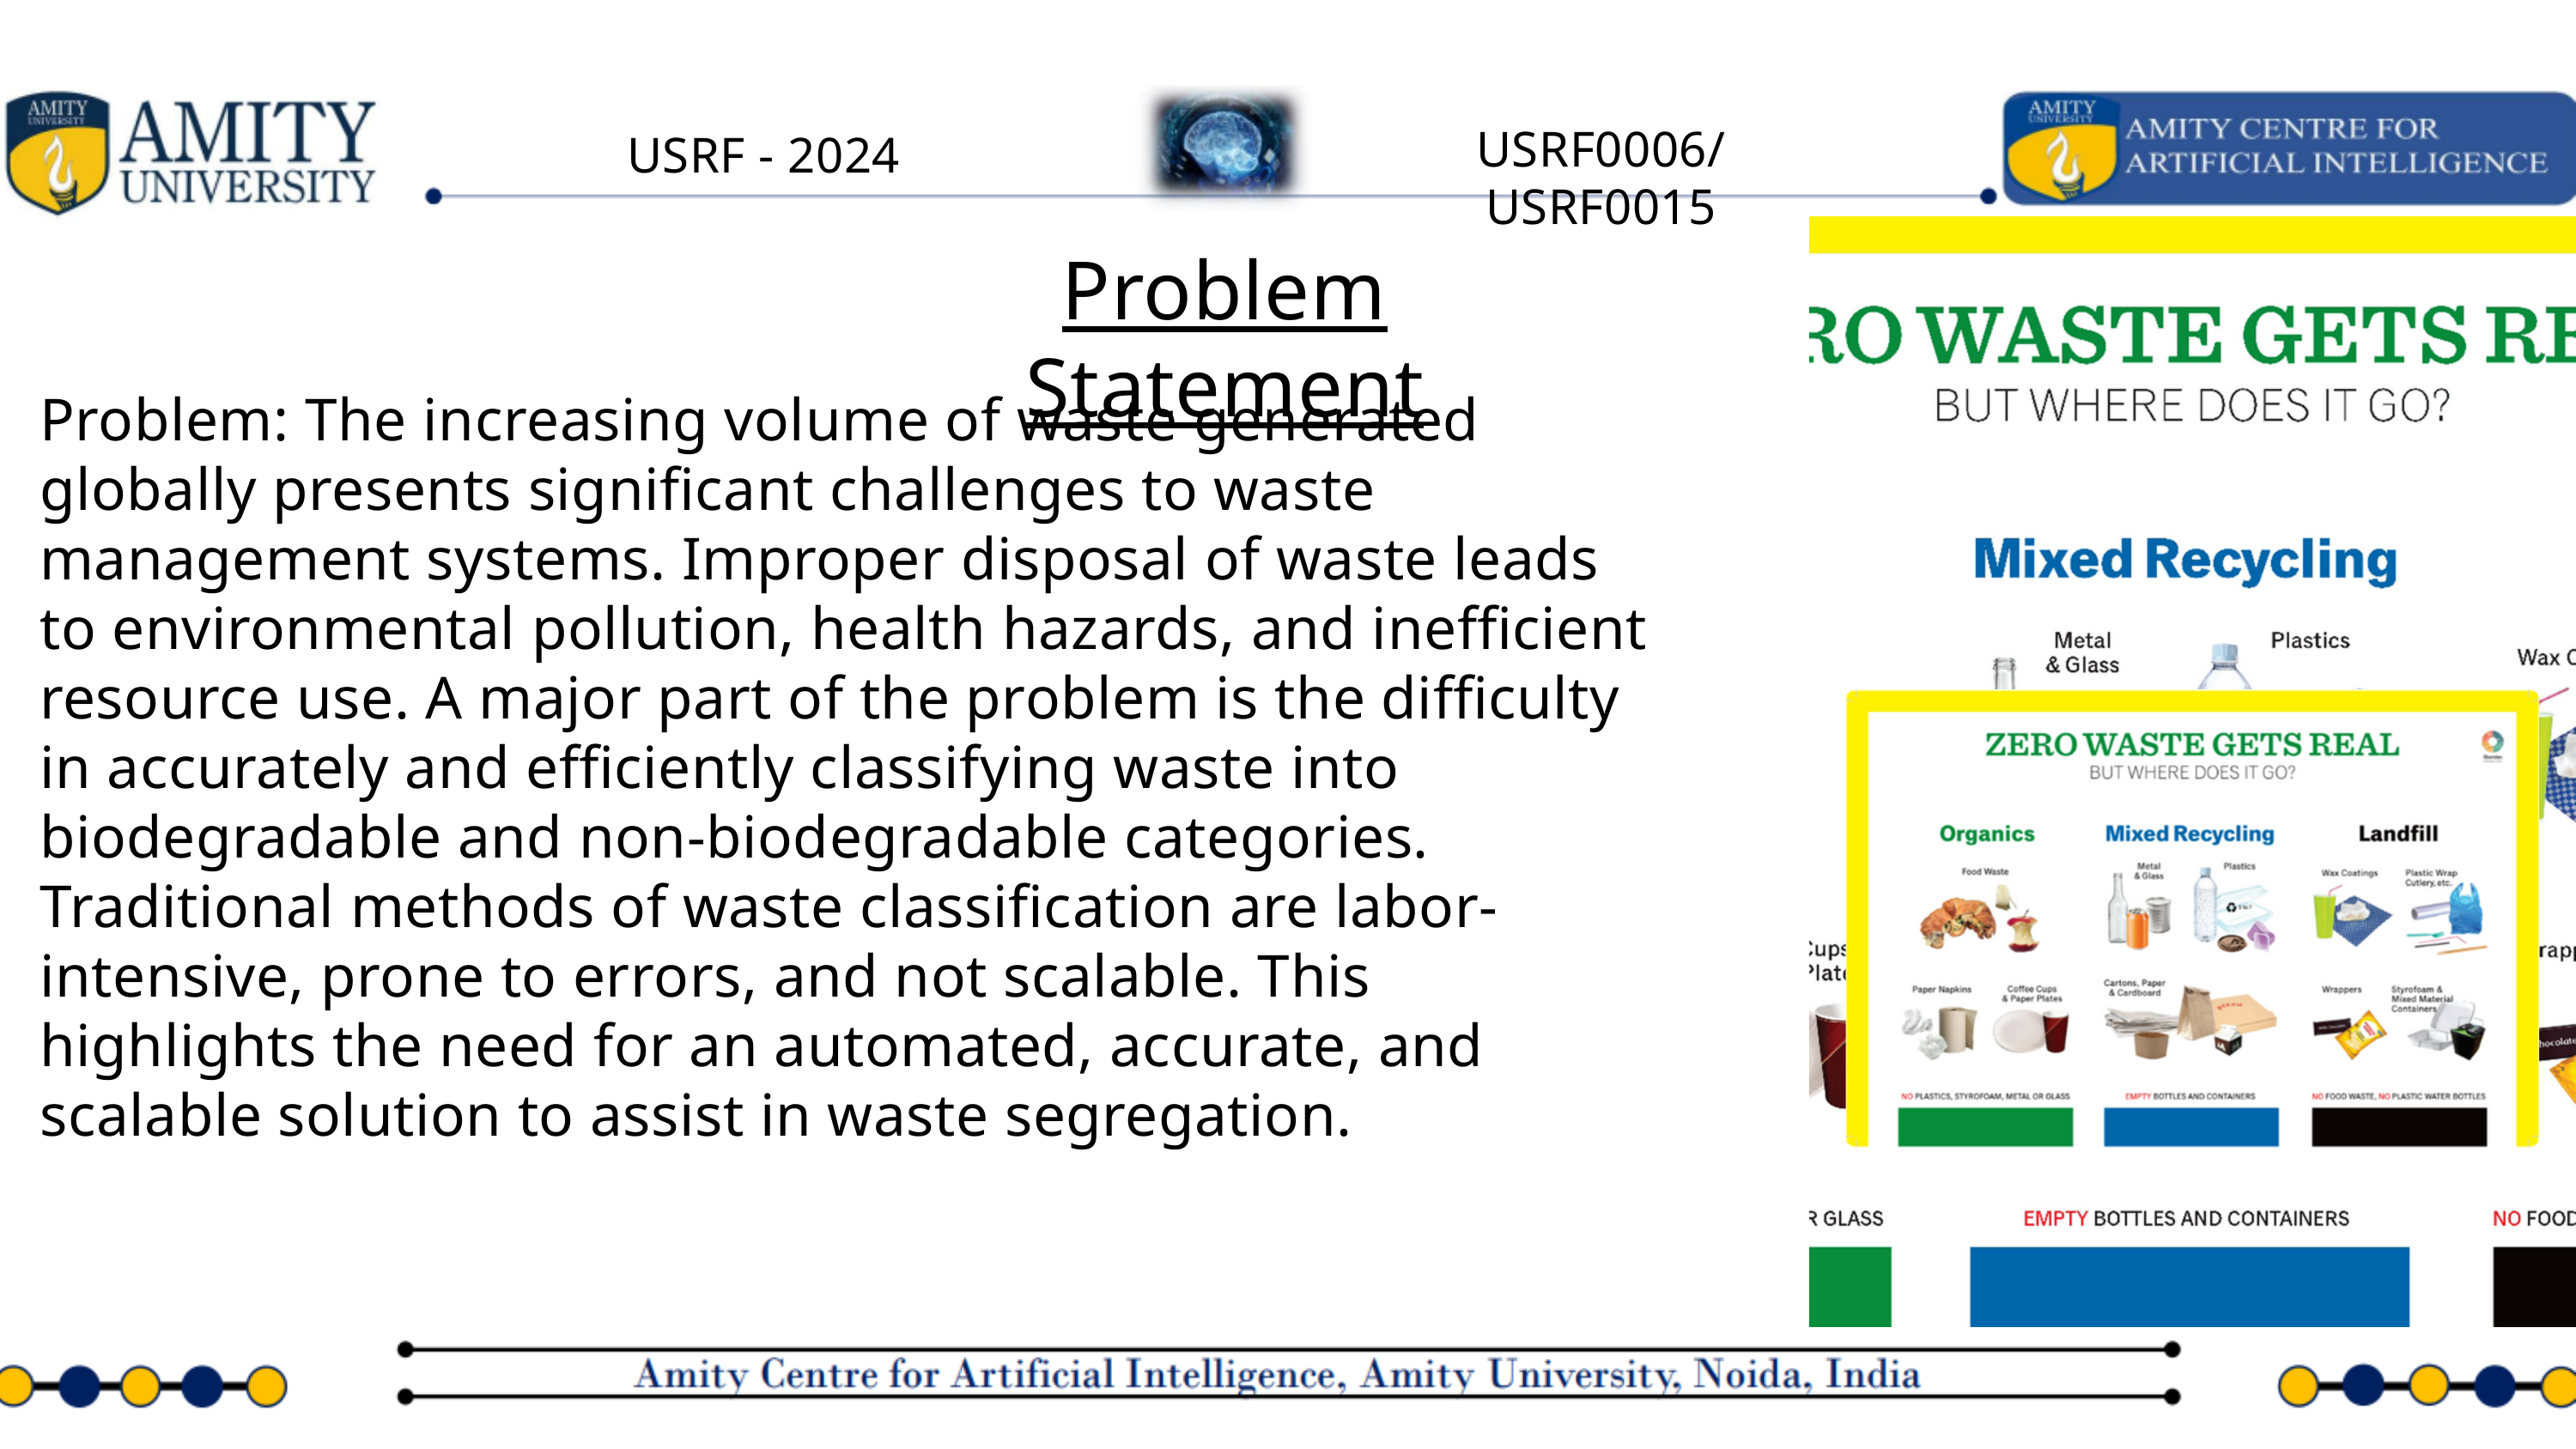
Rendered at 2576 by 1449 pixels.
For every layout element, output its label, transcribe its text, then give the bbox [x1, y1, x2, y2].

text_box USRF - 2024 [495, 124, 1047, 183]
text_box [1845, 689, 2540, 1148]
text_box [0, 0, 2576, 239]
text_box [1808, 216, 2576, 1327]
text_box [0, 1326, 2576, 1449]
text_box Problem Statement [894, 239, 1556, 383]
text_box Problem: The increasing volume of waste generated globally presents significant challenges to waste management systems. Improper disposal of waste leads to environmental pollution, health hazards, and inefficient resource use. A major part of the problem is the difficulty in accurately and efficiently classifying waste into biodegradable and non-biodegradable categories. Traditional methods of waste classification are labor-intensive, prone to errors, and not scalable. This highlights the need for an automated, accurate, and scalable solution to assist in waste segregation. [39, 383, 1662, 1149]
text_box USRF0006/USRF0015 [1373, 118, 1830, 234]
